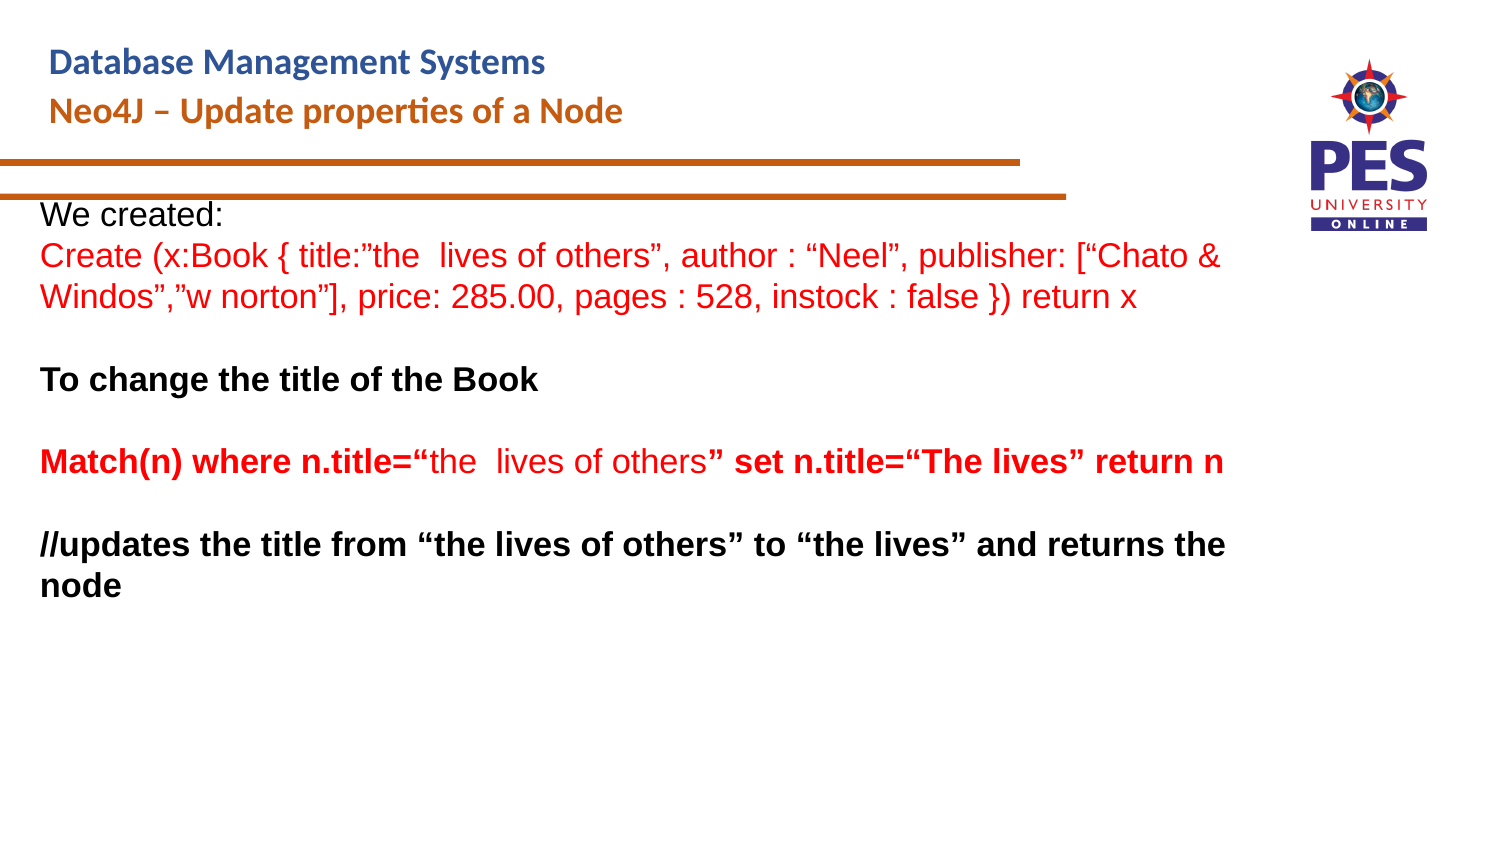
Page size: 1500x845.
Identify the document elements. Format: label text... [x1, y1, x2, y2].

text_box Neo4J – Update properties of a Node [37, 80, 1022, 137]
text_box Database Management Systems [37, 31, 960, 88]
text_box We created: Create (x:Book { title:”the lives of others”, author : “Neel”, publisher: [“Chato & Windos”,”w norton”], price: 285.00, pages : 528, instock : false }) return x To change the title of the Book Match(n) where n.title=“the lives of others” set n.title=“The lives” return n //updates the title from “the lives of others” to “the lives” and returns the node [28, 186, 1312, 693]
picture [1311, 58, 1427, 231]
